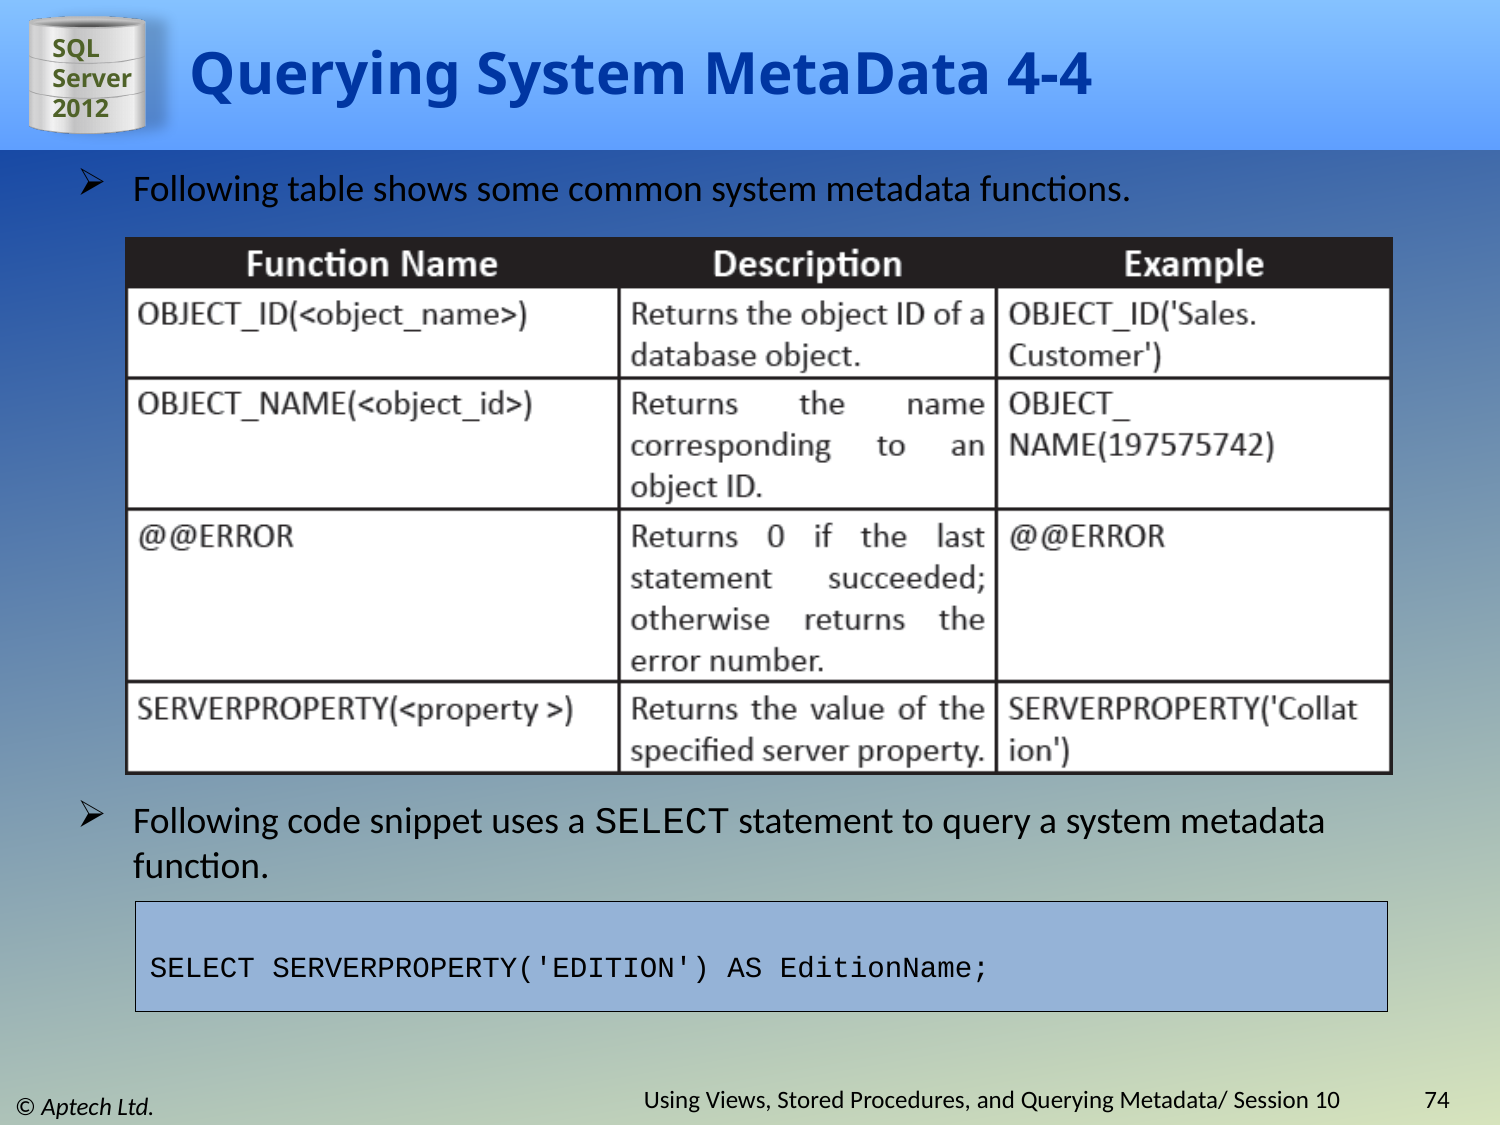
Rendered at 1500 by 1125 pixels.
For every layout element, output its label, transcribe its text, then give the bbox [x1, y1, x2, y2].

slide_number 74 [1363, 1084, 1465, 1113]
picture [124, 237, 1393, 776]
text_box Following table shows some common system metadata functions. [62, 156, 1450, 217]
text_box SELECT SERVERPROPERTY('EDITION') AS EditionName; [135, 901, 1388, 1012]
picture [24, 0, 150, 150]
text_box Following code snippet uses a SELECT statement to query a system metadata function. [62, 788, 1450, 894]
title Querying System MetaData 4-4 [174, 37, 1426, 106]
footer Using Views, Stored Procedures, and Querying Metadata/ Session 10 [375, 1084, 1363, 1113]
